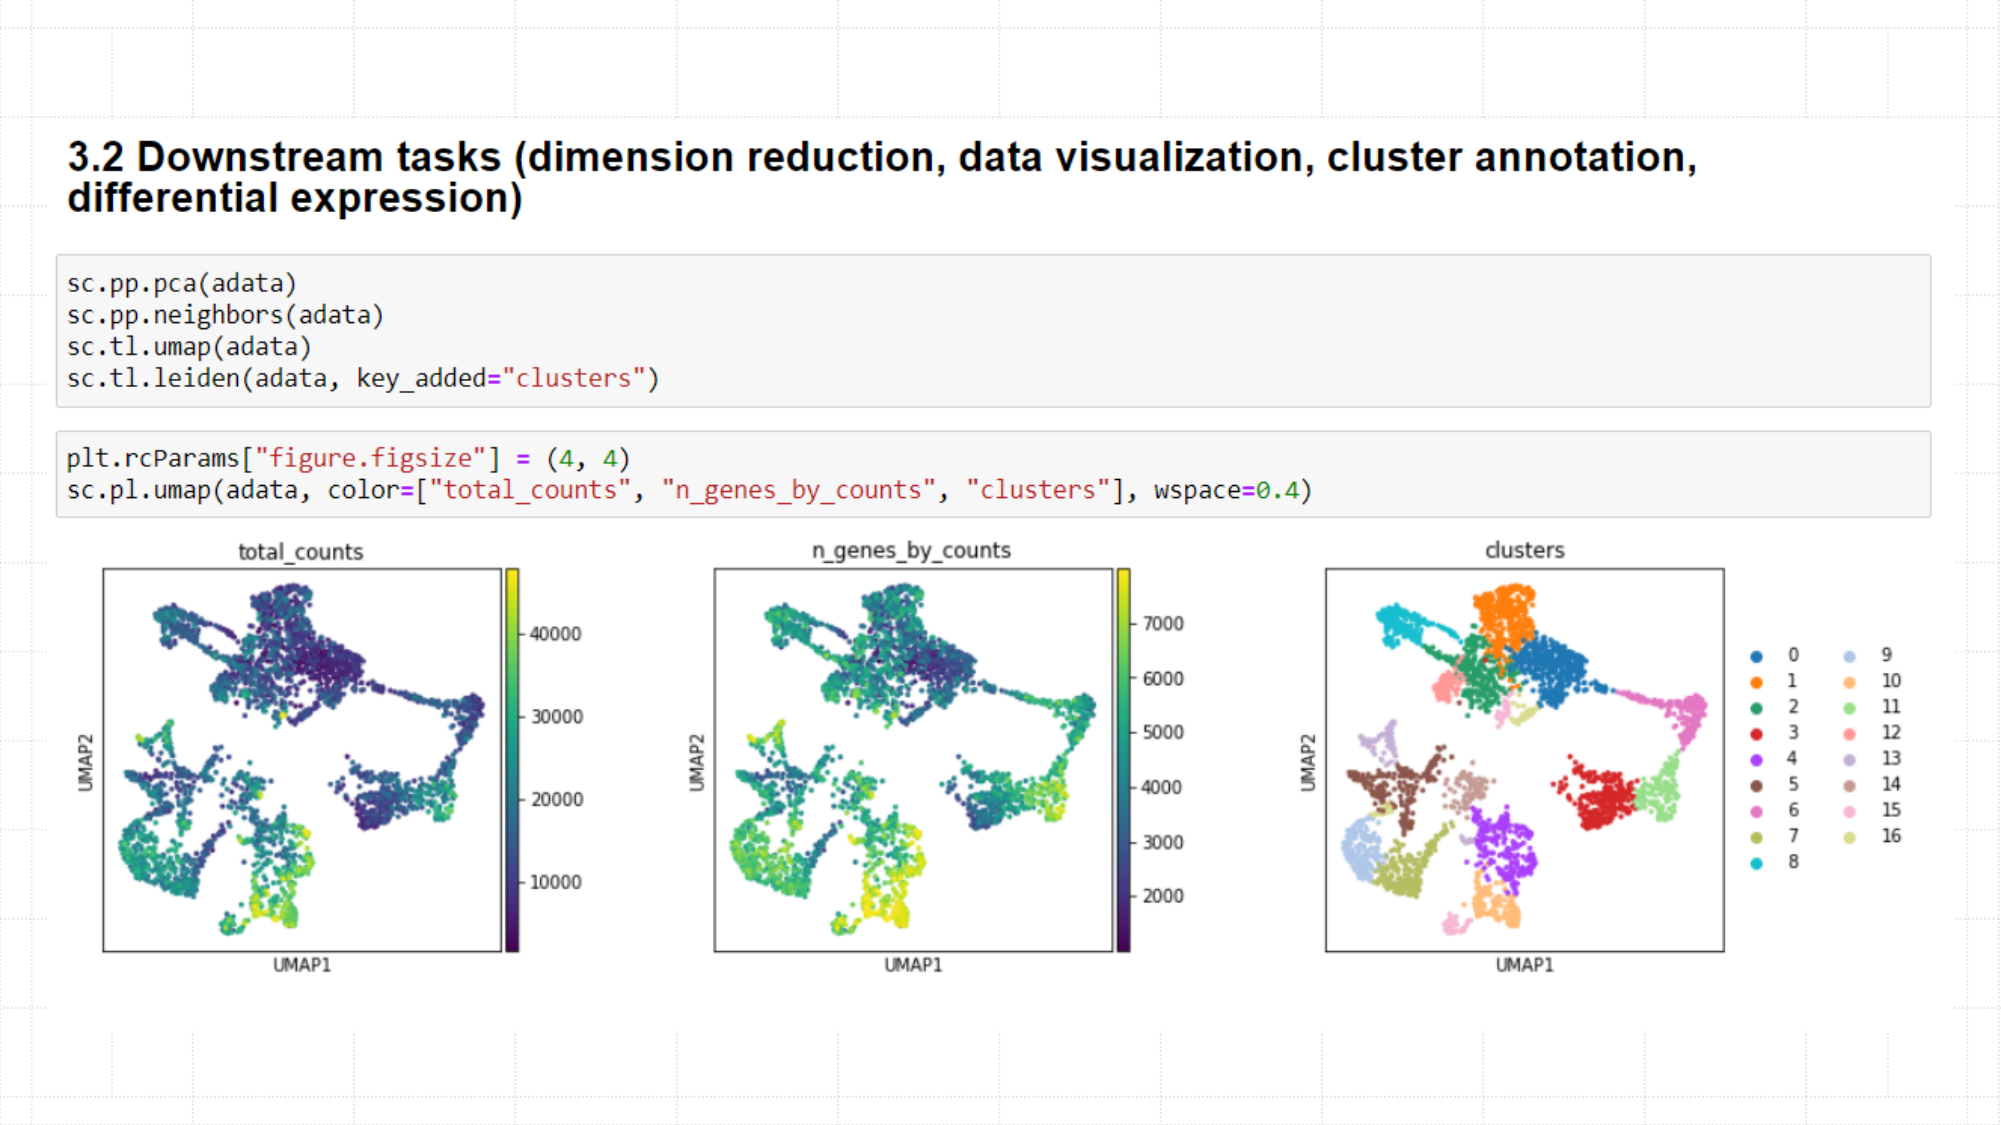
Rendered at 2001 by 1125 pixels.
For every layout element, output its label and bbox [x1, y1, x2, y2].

picture [47, 120, 1953, 1031]
